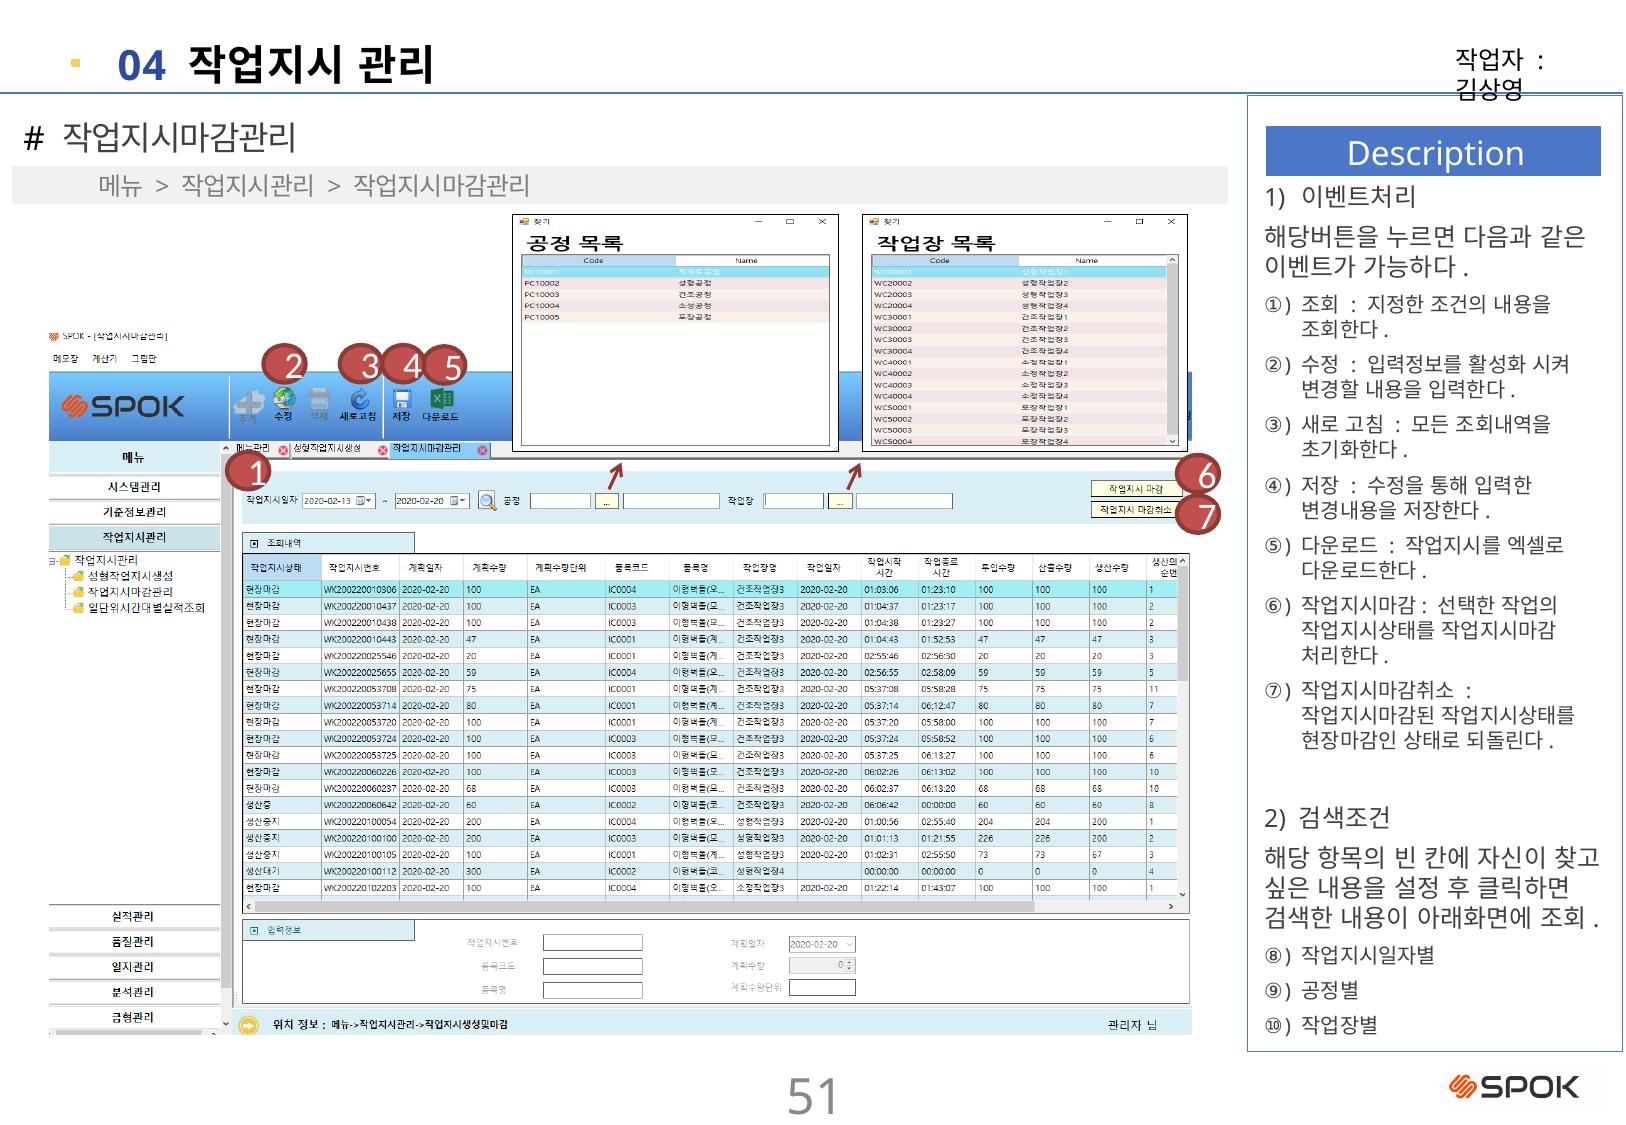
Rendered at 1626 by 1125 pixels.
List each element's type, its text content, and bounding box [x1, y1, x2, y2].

picture [49, 213, 1192, 1035]
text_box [608, 462, 622, 490]
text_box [0, 92, 1623, 1052]
slide_number 51 [483, 1064, 1142, 1125]
text_box 작업자 : 김상영 [1440, 37, 1625, 94]
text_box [847, 462, 861, 490]
text_box 이벤트처리 해당버튼을 누르면 다음과 같은 이벤트가 가능하다. 조회 : 지정한 조건의 내용을 조회한다. 수정 : 입력정보를 활성화 시켜 변경할 내용을 입력한다. 새로 고침 : 모든 조회내역을 초기화한다. 저장 : 수정을 통해 입력한 변경내용을 저장한다. 다운로드 : 작업지시를 엑셀로 다운로드한다. 작업지시마감: 선택한 작업의 작업지시상태를 작업지시마감 처리한다. 작업지시마감취소 : 작업지시마감된 작업지시상태를 현장마감인 상태로 되돌린다. 2) 검색조건 해당 항목의 빈 칸에 자신이 찾고 싶은 내용을 설정 후 클릭하면 검색한 내용이 아래화면에 조회. 작업지시일자별 공정별 작업장별 [1262, 1060, 1618, 1125]
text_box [11, 166, 1229, 205]
picture [1449, 1060, 1610, 1114]
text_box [71, 37, 451, 90]
